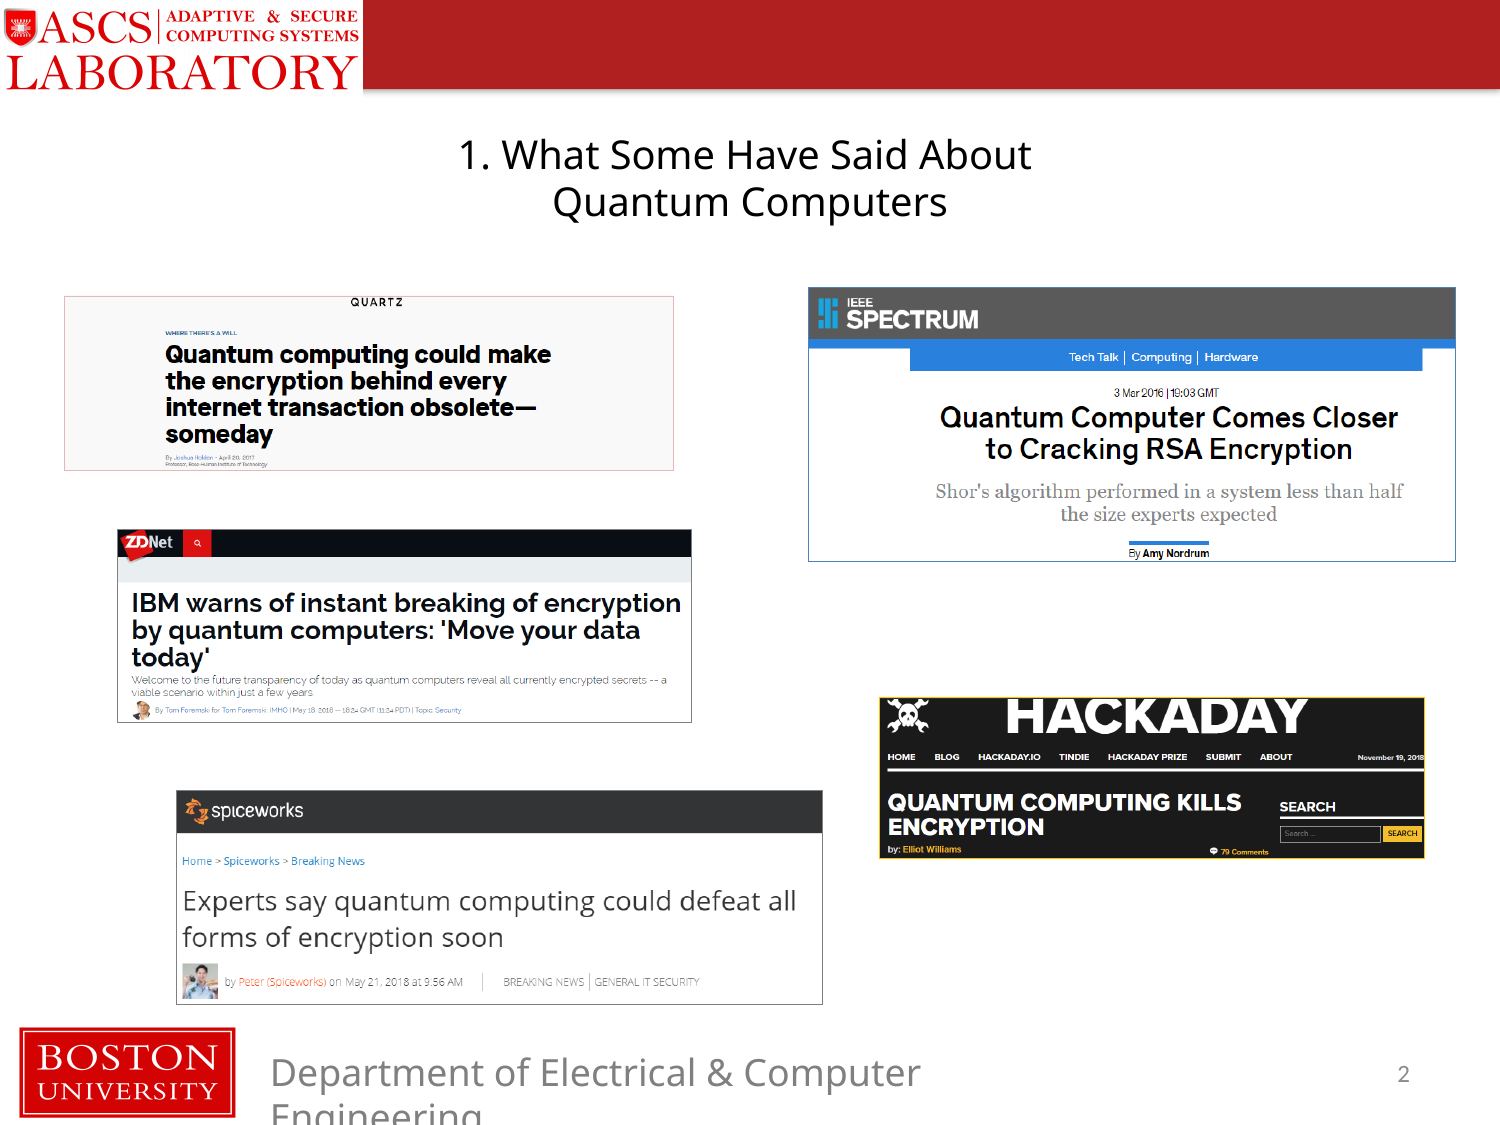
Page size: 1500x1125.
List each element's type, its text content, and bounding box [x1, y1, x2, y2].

picture [117, 529, 692, 723]
picture [808, 287, 1456, 563]
picture [64, 295, 674, 472]
slide_number 2 [1336, 1042, 1425, 1103]
title 1. What Some Have Said About Quantum Computers [75, 121, 1425, 233]
picture [176, 789, 824, 1006]
picture [19, 1027, 236, 1118]
picture [879, 697, 1426, 860]
picture [0, 0, 363, 100]
